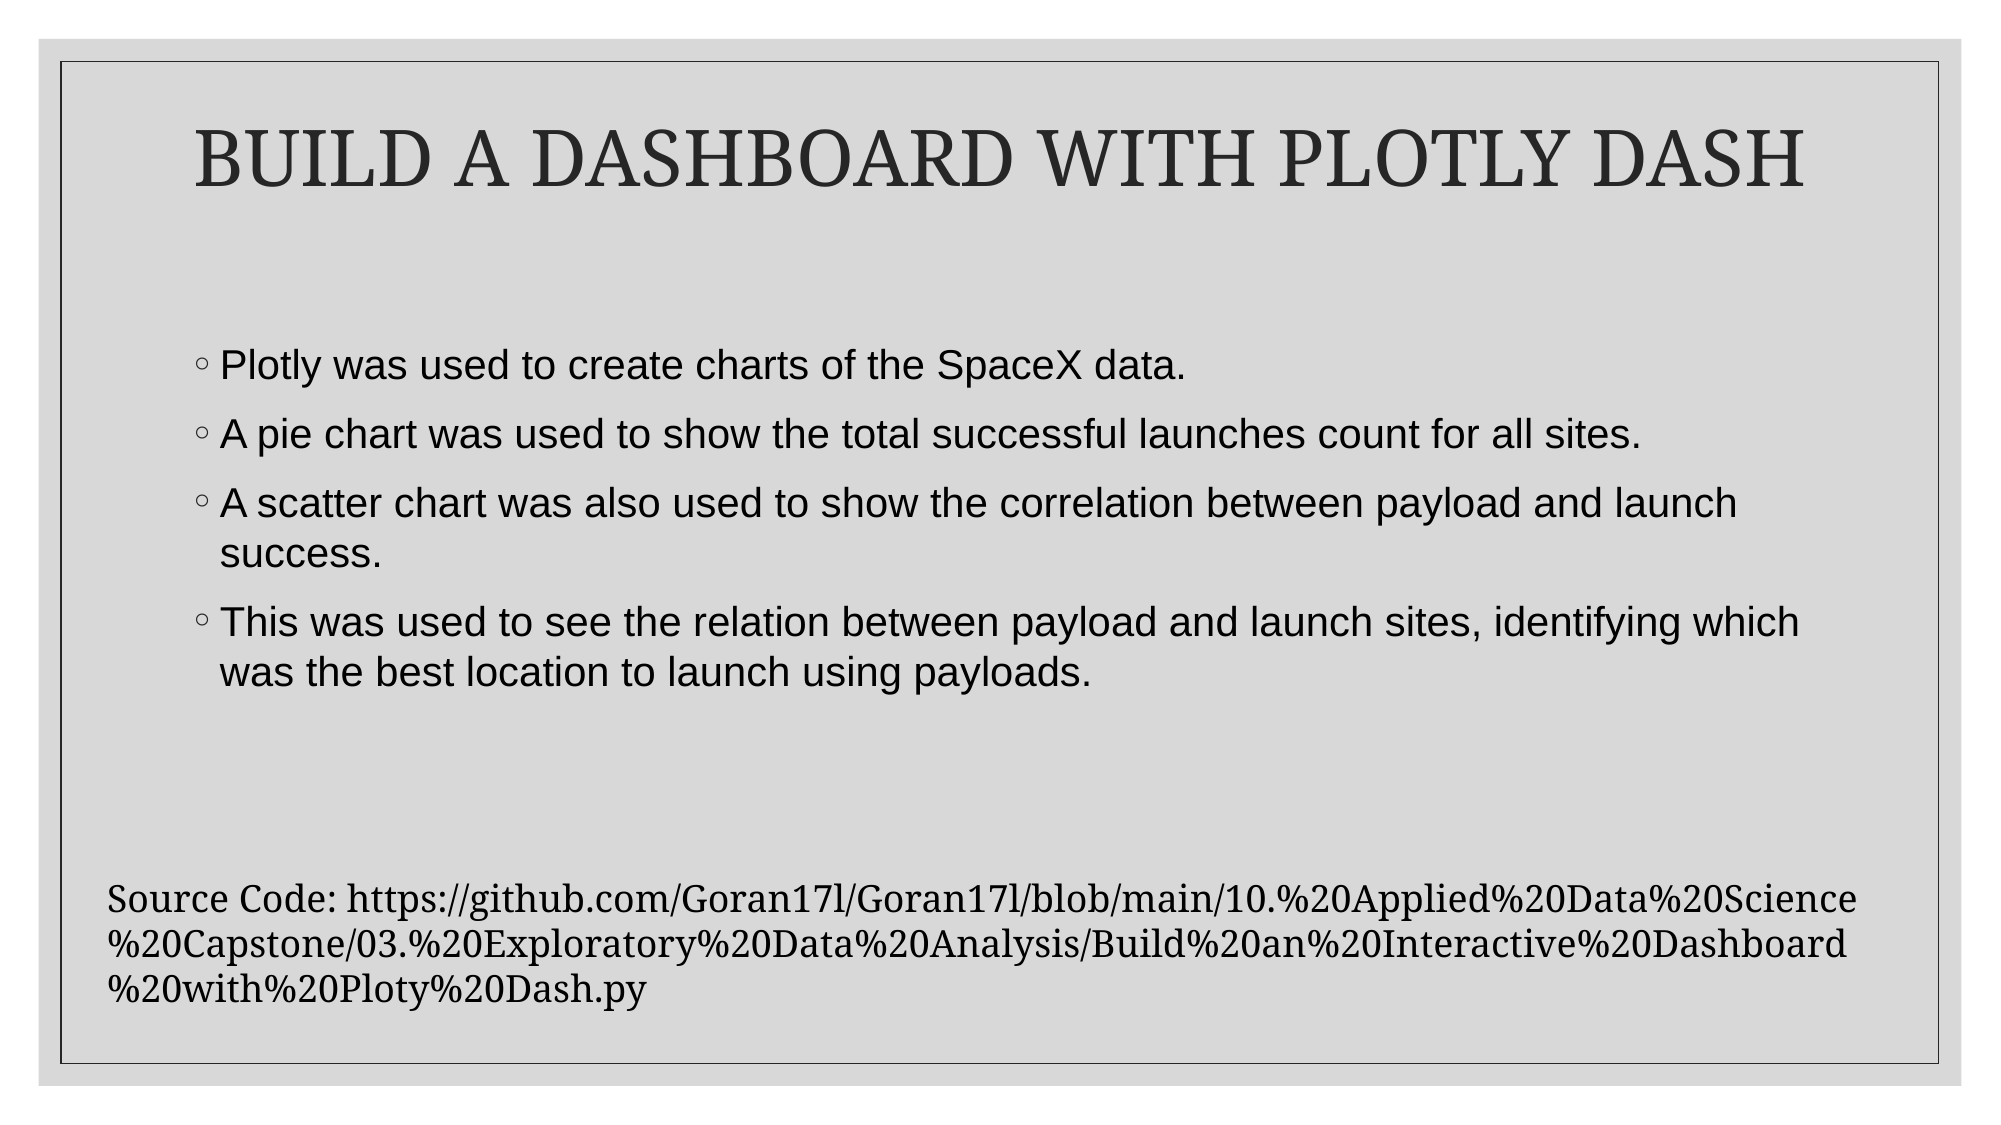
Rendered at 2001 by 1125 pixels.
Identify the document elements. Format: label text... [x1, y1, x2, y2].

text_box Source Code: https://github.com/Goran17l/Goran17l/blob/main/10.%20Applied%20Data%20Science%20Capstone/03.%20Exploratory%20Data%20Analysis/Build%20an%20Interactive%20Dashboard%20with%20Ploty%20Dash.py [92, 868, 1908, 1018]
list Plotly was used to create charts of the SpaceX data. A pie chart was used to show the total successful launches count for all sites. A scatter chart was also used to show the correlation between payload and launch success. This was used to see the relation between payload and launch sites, identifying which was the best location to launch using payloads. [174, 330, 1825, 830]
title BUILD A DASHBOARD WITH PLOTLY DASH [174, 105, 1825, 330]
